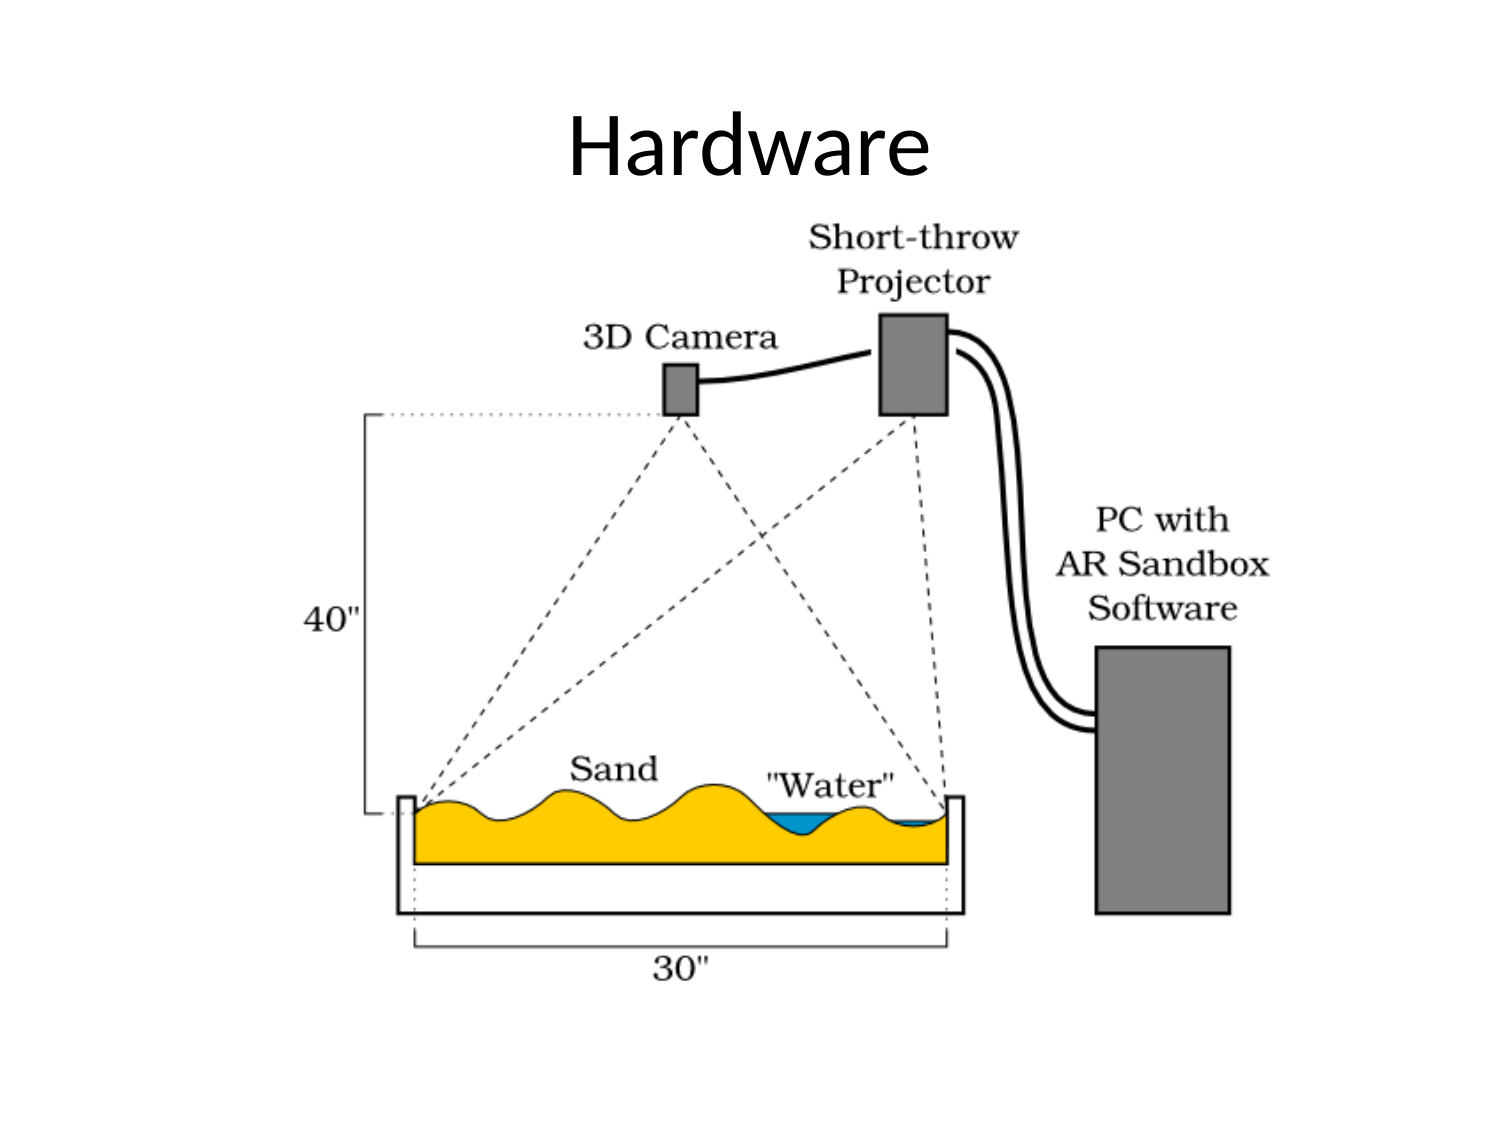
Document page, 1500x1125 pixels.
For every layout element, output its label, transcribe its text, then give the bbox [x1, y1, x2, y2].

picture [249, 199, 1313, 998]
title Hardware [75, 45, 1425, 233]
